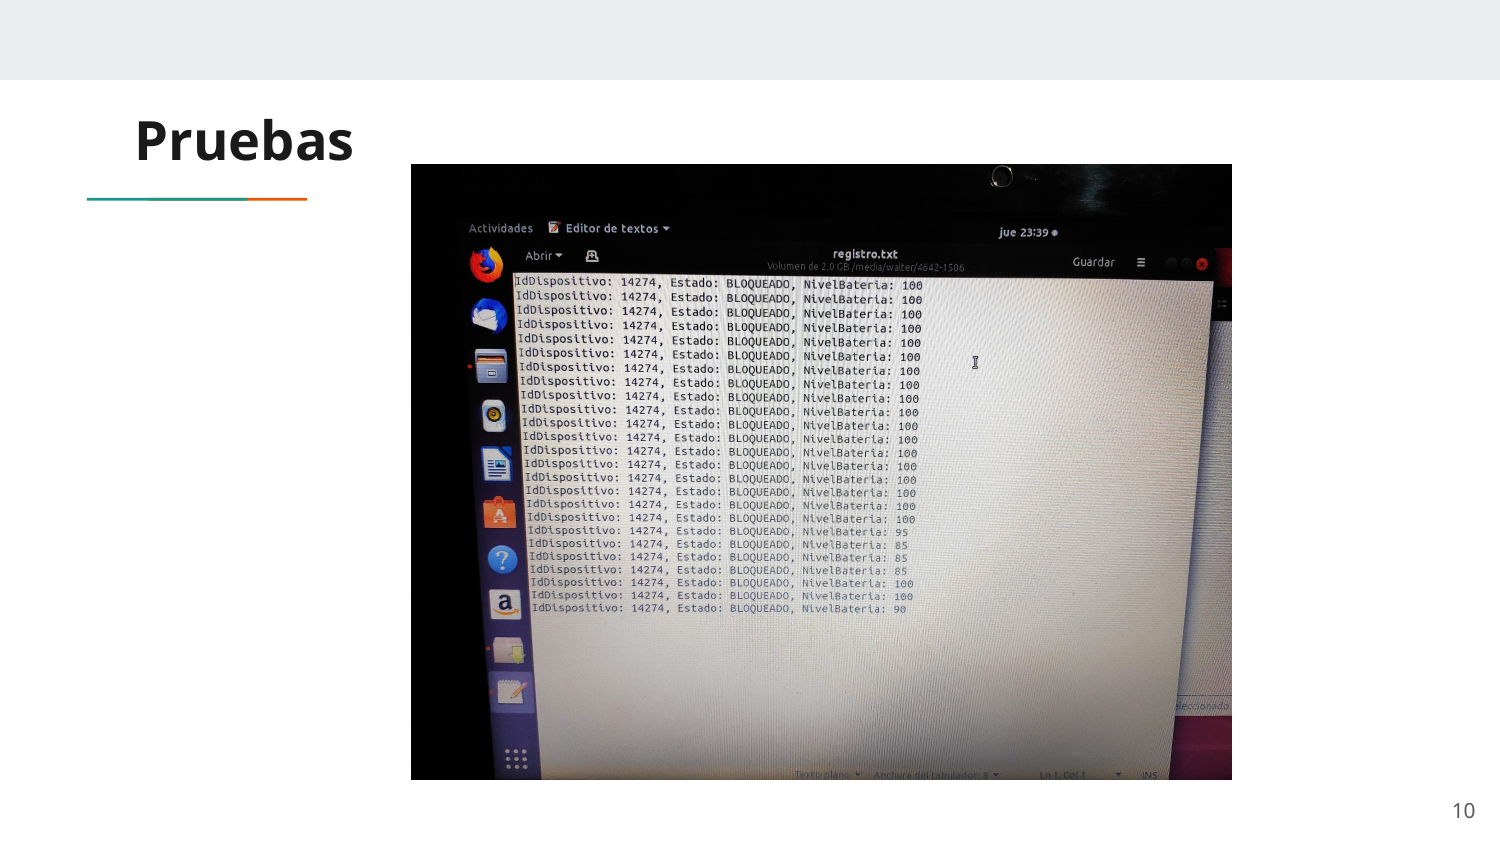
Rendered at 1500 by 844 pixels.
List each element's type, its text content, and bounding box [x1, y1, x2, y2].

picture [411, 164, 1232, 780]
slide_number ‹#› [1400, 779, 1491, 844]
title Pruebas [119, 91, 1381, 180]
